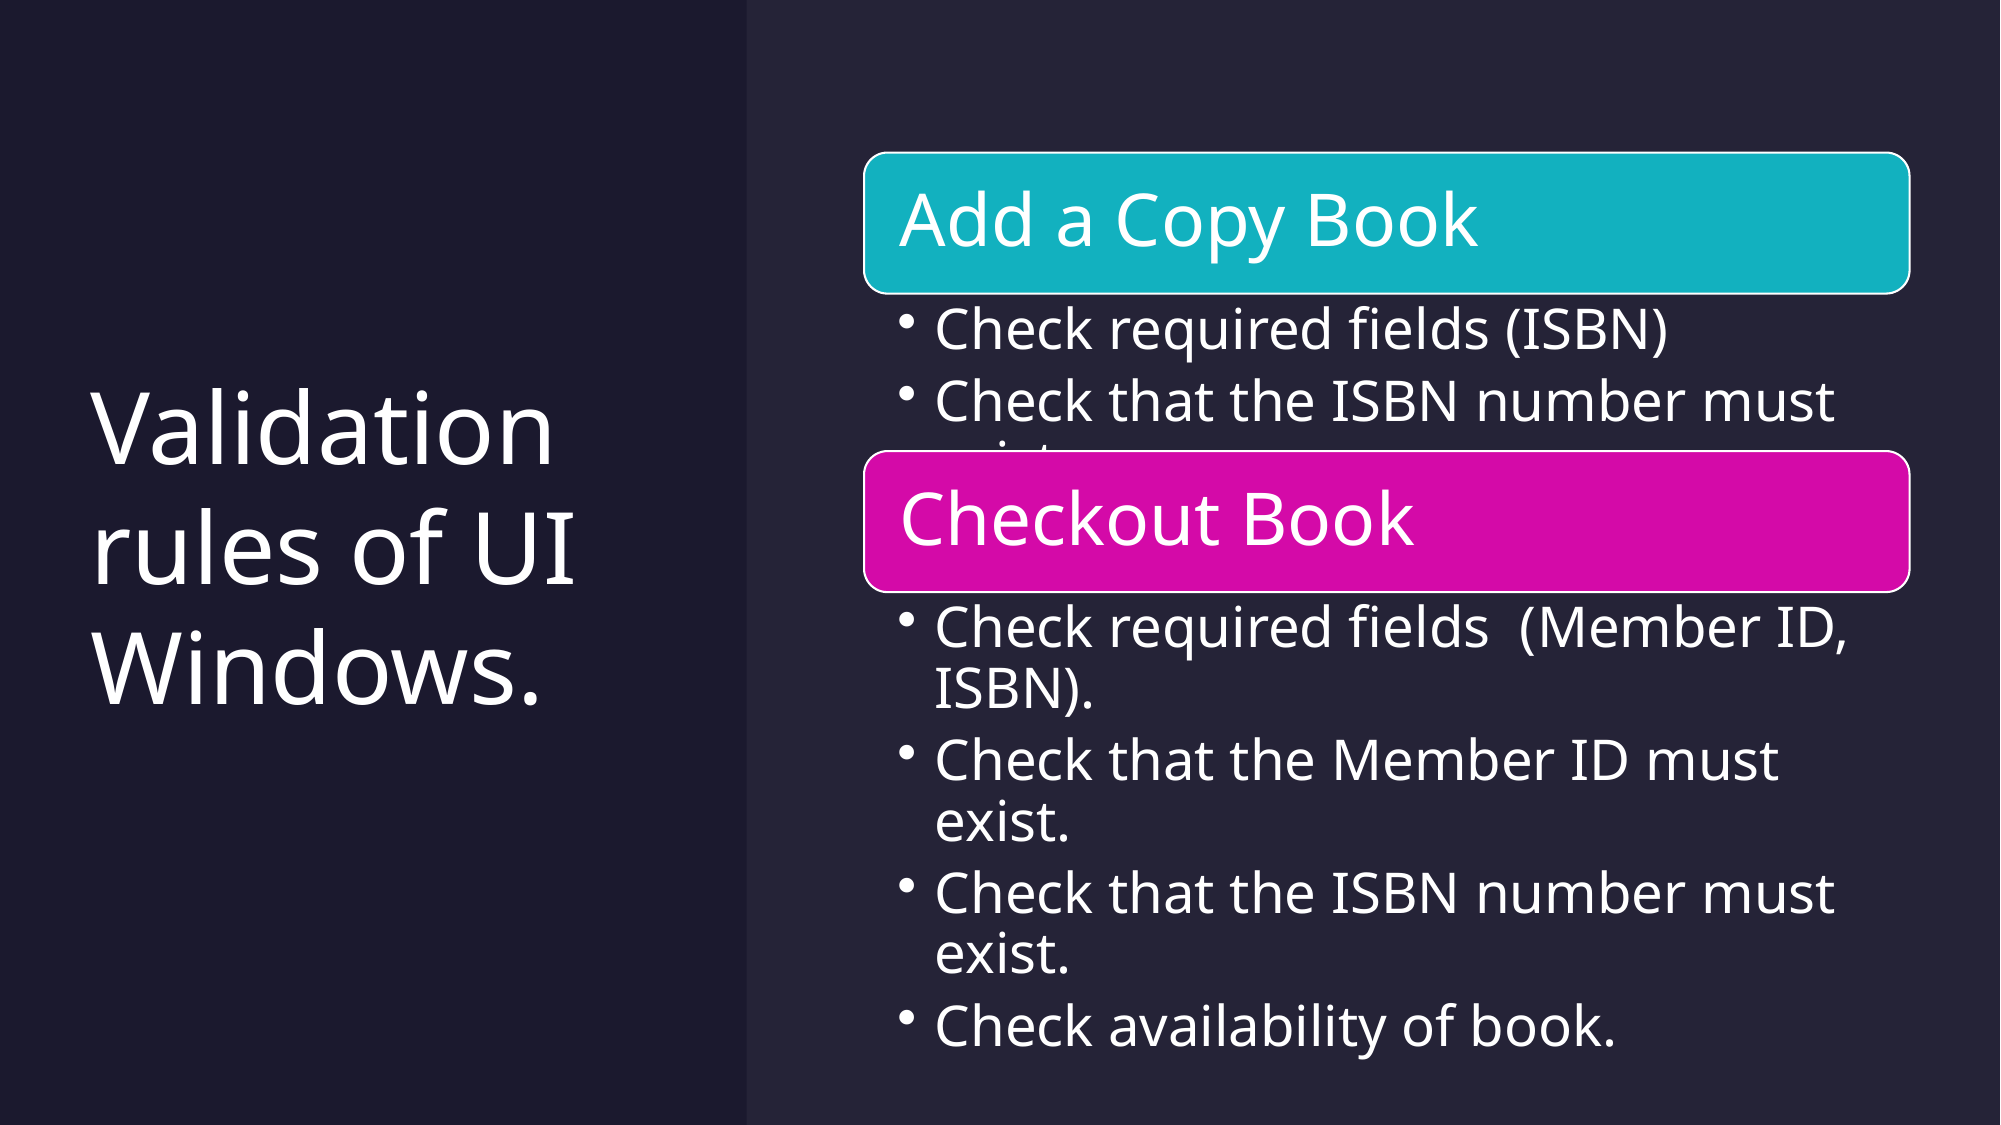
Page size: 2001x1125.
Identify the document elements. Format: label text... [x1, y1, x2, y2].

text_box [745, 0, 2000, 1125]
text_box [0, 0, 745, 1125]
title Validation rules of UI Windows. [90, 90, 676, 1000]
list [864, 90, 1910, 1035]
